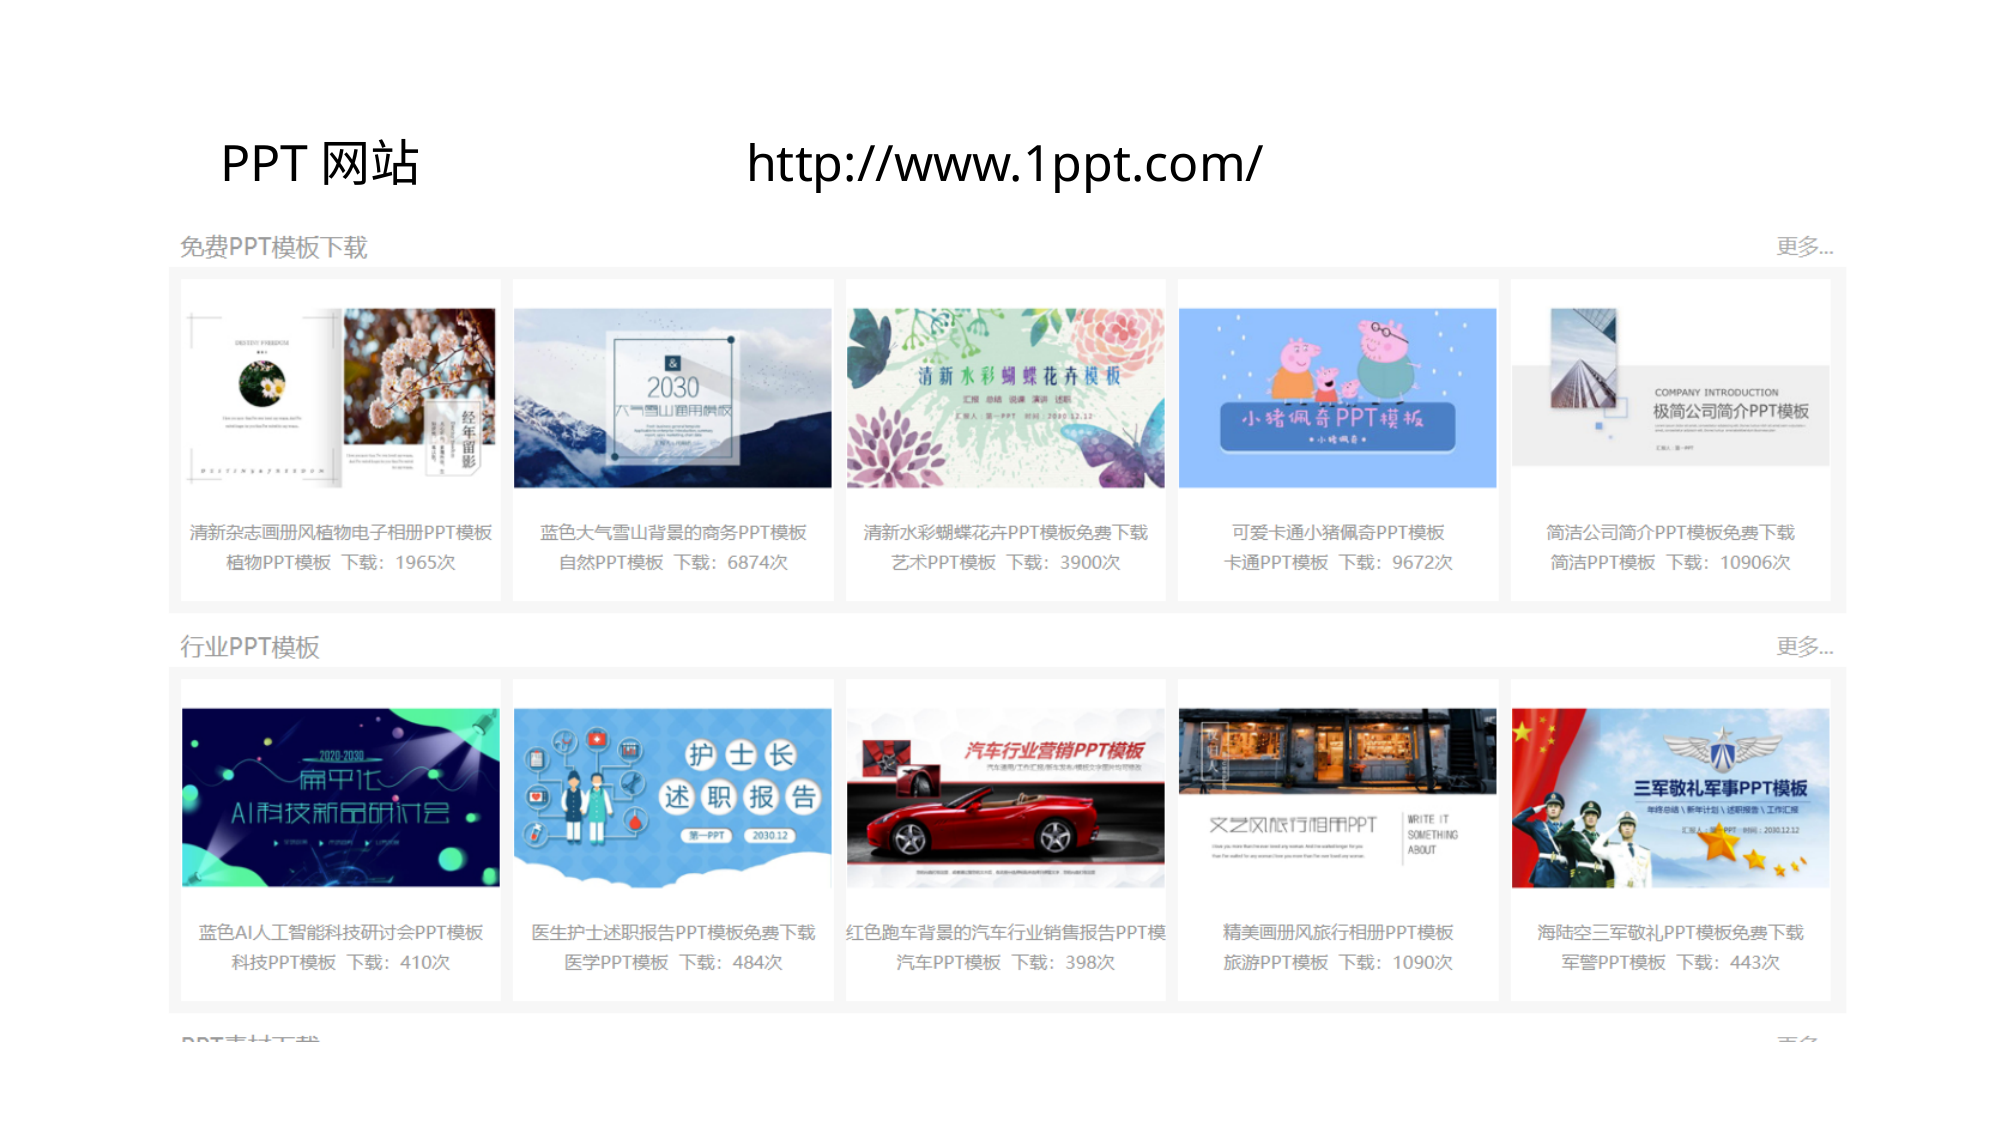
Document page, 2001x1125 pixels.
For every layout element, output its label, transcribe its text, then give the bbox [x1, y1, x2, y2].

text_box PPT网站 [205, 123, 436, 199]
text_box http://www.1ppt.com/ [731, 123, 1280, 199]
picture [138, 224, 1862, 1042]
